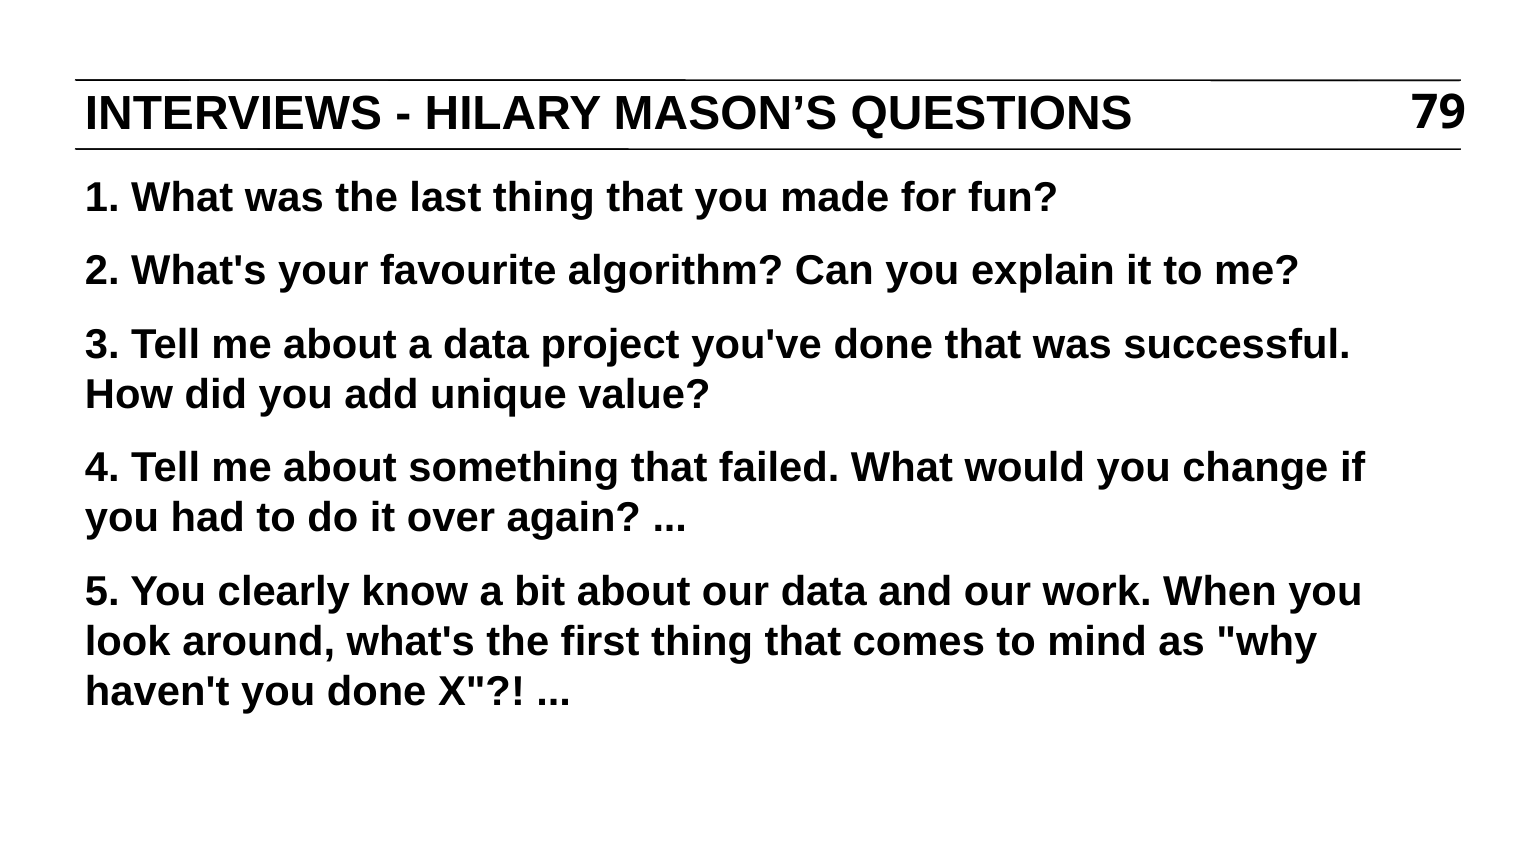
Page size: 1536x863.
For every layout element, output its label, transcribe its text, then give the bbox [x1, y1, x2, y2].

list 1. What was the last thing that you made for fun? 2. What's your favourite algorithm? Can you explain it to me? 3. Tell me about a data project you've done that was successful. How did you add unique value? 4. Tell me about something that failed. What would you change if you had to do it over again? ... 5. You clearly know a bit about our data and our work. When you look around, what's the first thing that comes to mind as "why haven't you done X"?! ... [76, 160, 1460, 823]
title INTERVIEWS - HILARY MASON’S QUESTIONS [76, 82, 1369, 160]
slide_number 79 [1406, 83, 1472, 143]
